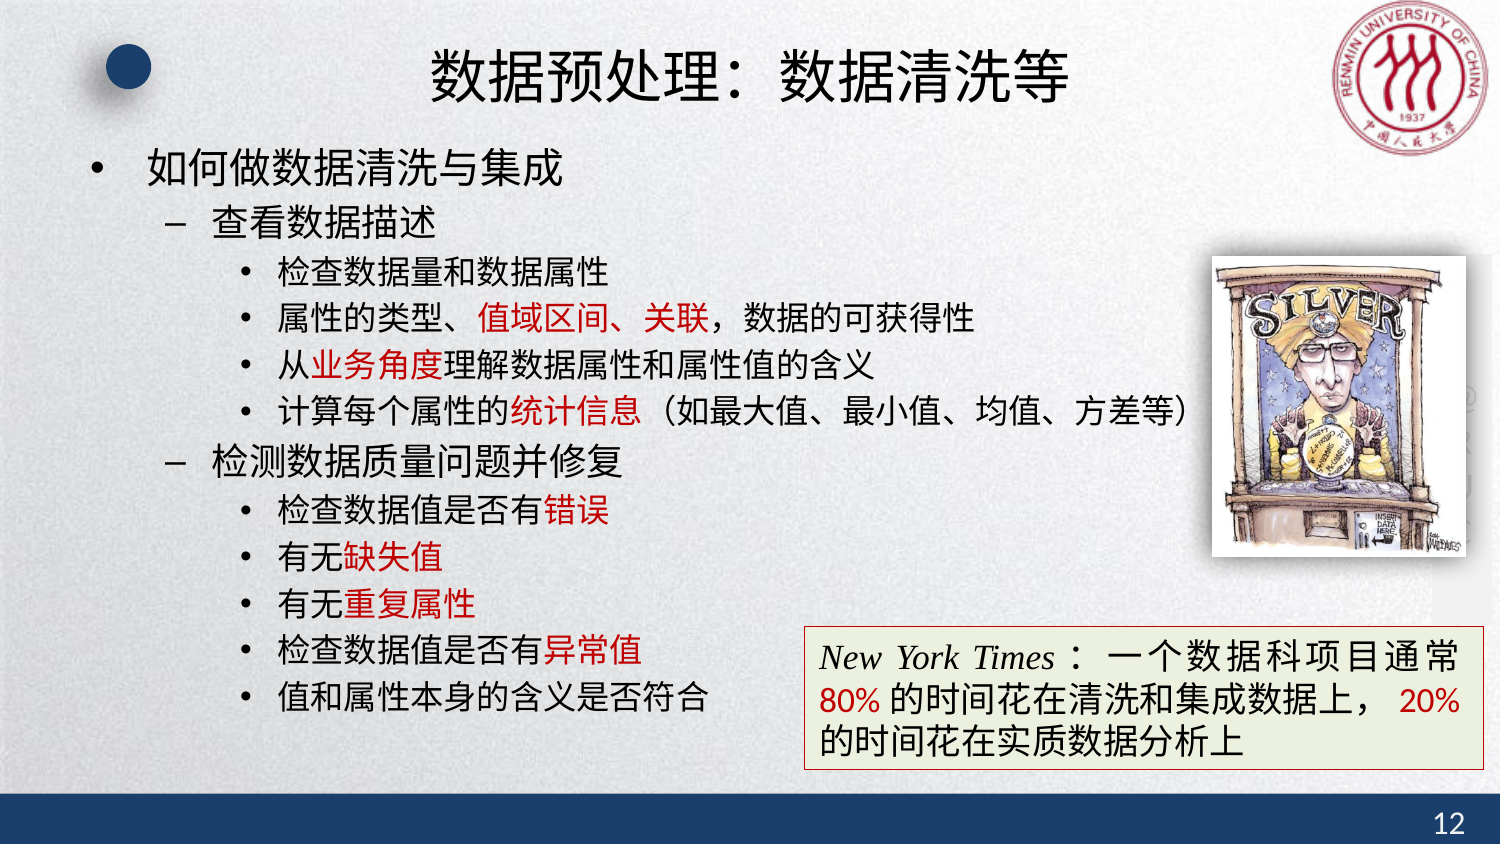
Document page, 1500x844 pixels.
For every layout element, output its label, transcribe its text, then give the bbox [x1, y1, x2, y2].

picture [0, 0, 1500, 793]
title 数据预处理：数据清洗等 [75, 33, 1425, 116]
text_box New York Times：一个数据科项目通常80%的时间花在清洗和集成数据上，20%的时间花在实质数据分析上 [804, 626, 1484, 770]
list 如何做数据清洗与集成 查看数据描述 检查数据量和数据属性 属性的类型、值域区间、关联，数据的可获得性 从业务角度理解数据属性和属性值的含义 计算每个属性的统计信息（如最大值、最小值、均值、方差等） 检测数据质量问题并修复 检查数据值是否有错误 有无缺失值 有无重复属性 检查数据值是否有异常值 值和属性本身的含义是否符合 [75, 134, 1425, 781]
